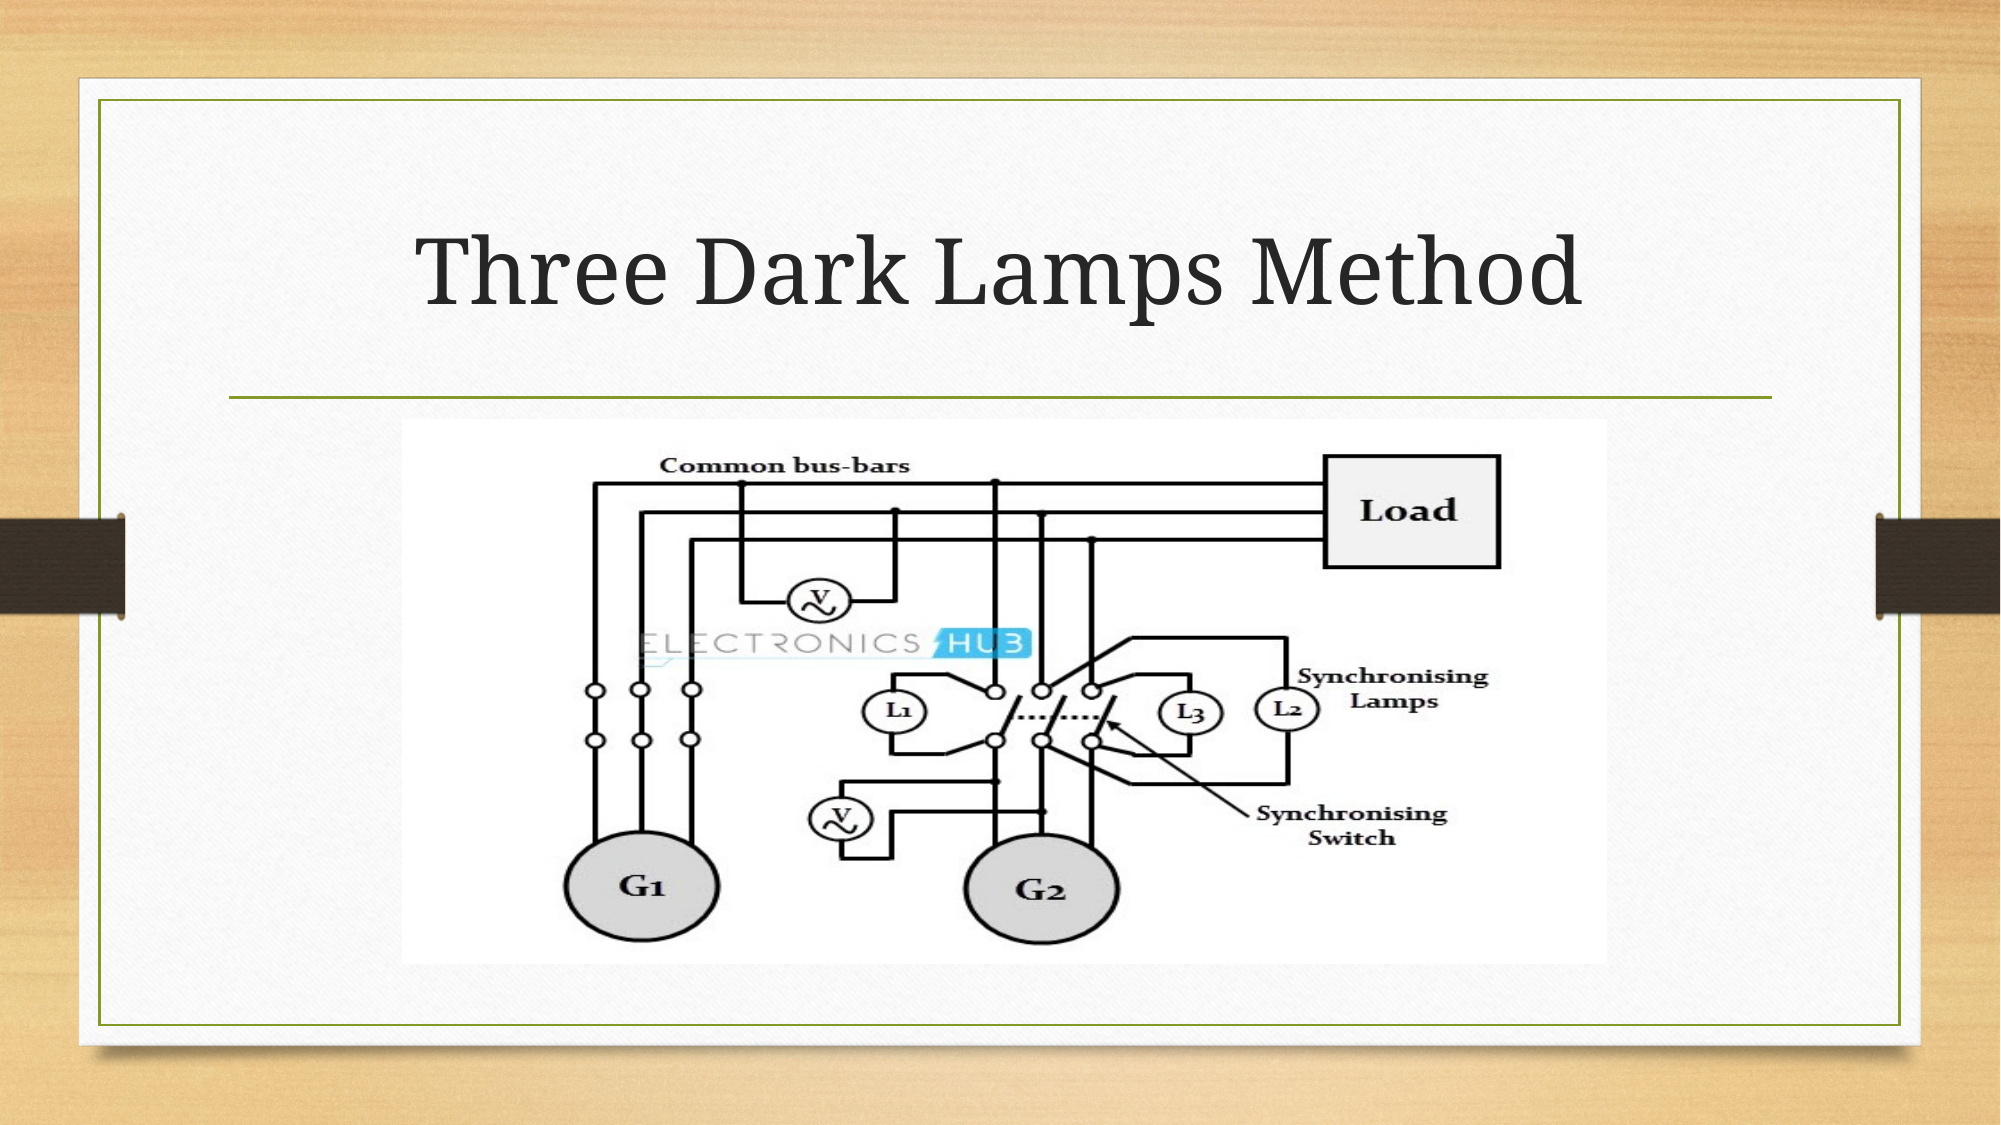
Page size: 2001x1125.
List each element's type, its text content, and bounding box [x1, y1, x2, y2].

title Three Dark Lamps Method [212, 161, 1788, 375]
picture [0, 0, 2001, 1125]
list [401, 419, 1607, 964]
